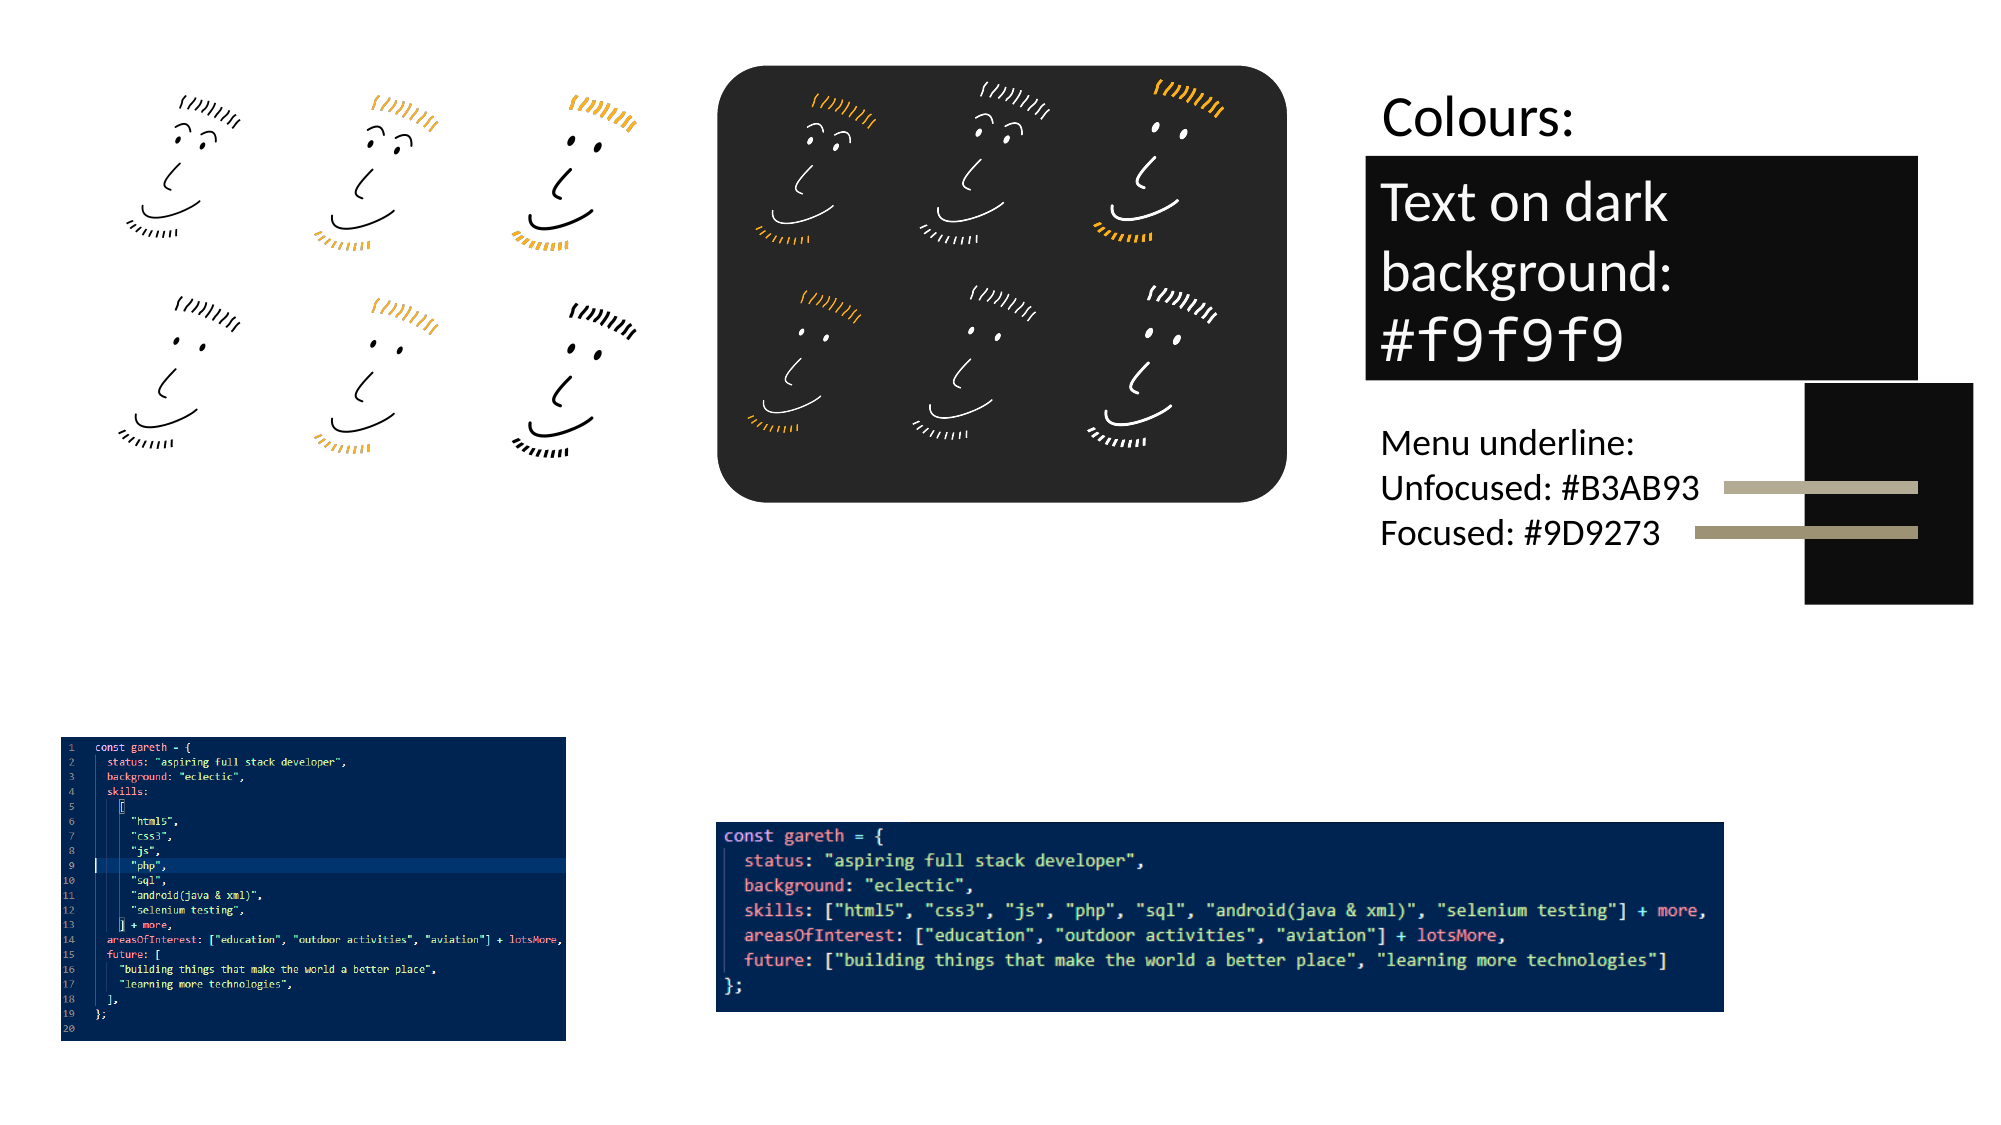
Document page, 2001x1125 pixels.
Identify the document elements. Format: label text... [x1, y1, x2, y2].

picture [61, 737, 566, 1041]
text_box Colours: [1367, 70, 1591, 155]
picture [918, 80, 1053, 246]
picture [511, 302, 639, 459]
picture [746, 288, 864, 434]
text_box [715, 63, 1290, 505]
picture [511, 94, 639, 252]
picture [1092, 78, 1227, 244]
text_box Menu underline: Unfocused: #B3AB93 Focused: #9D9273 [1365, 410, 1918, 561]
picture [125, 94, 243, 239]
text_box [1804, 382, 1974, 606]
picture [313, 297, 441, 455]
picture [716, 822, 1724, 1012]
picture [313, 94, 441, 252]
picture [1086, 284, 1220, 449]
picture [911, 284, 1039, 441]
picture [117, 295, 243, 450]
text_box Text on dark background: #f9f9f9 [1365, 155, 1918, 381]
picture [754, 92, 879, 246]
